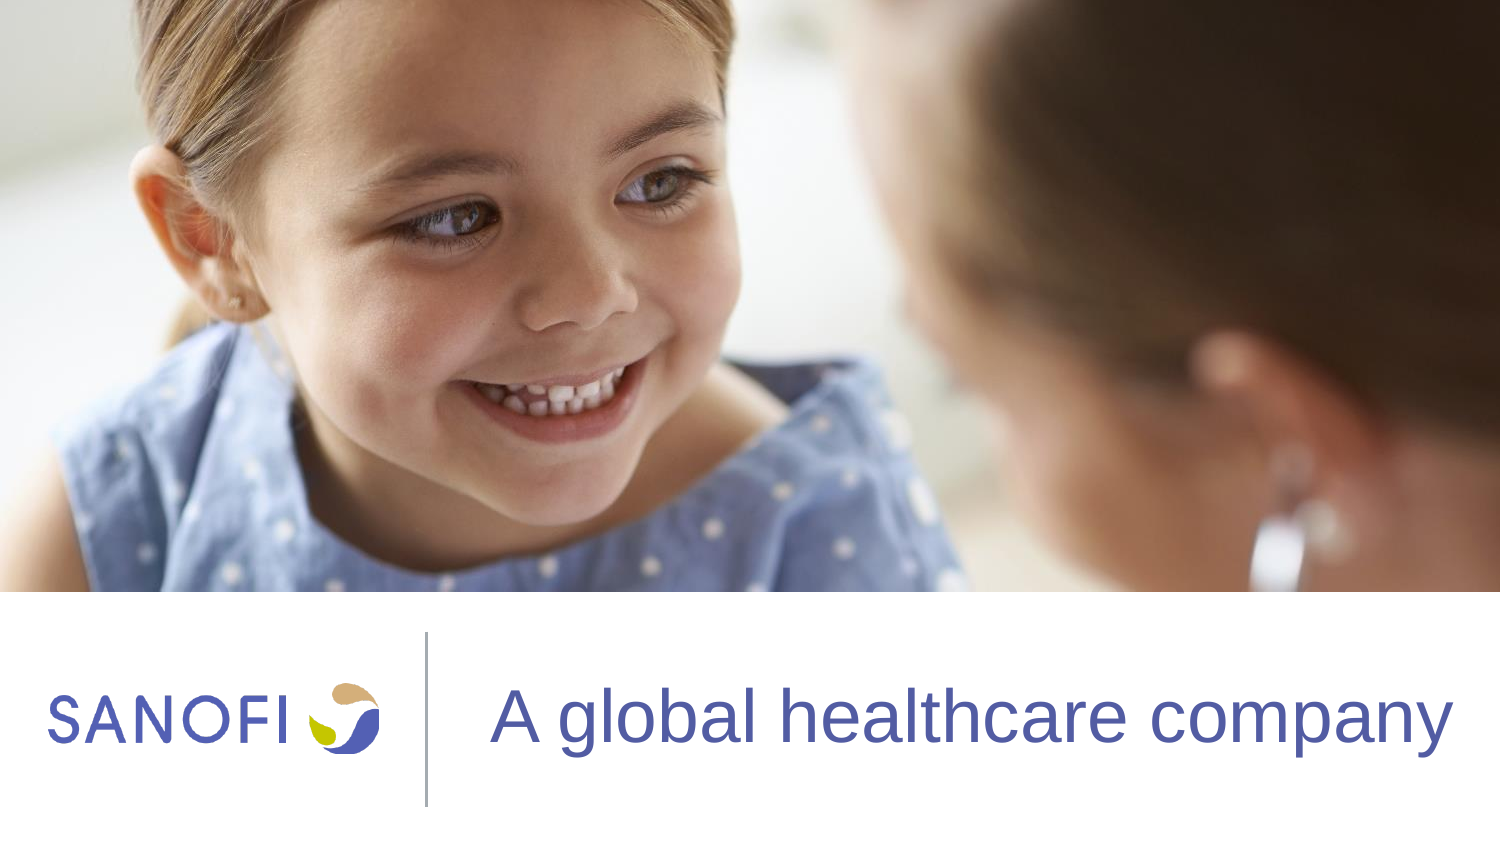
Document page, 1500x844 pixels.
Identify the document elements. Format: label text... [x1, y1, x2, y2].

title A global healthcare company [447, 682, 1455, 758]
picture [0, 0, 1500, 592]
